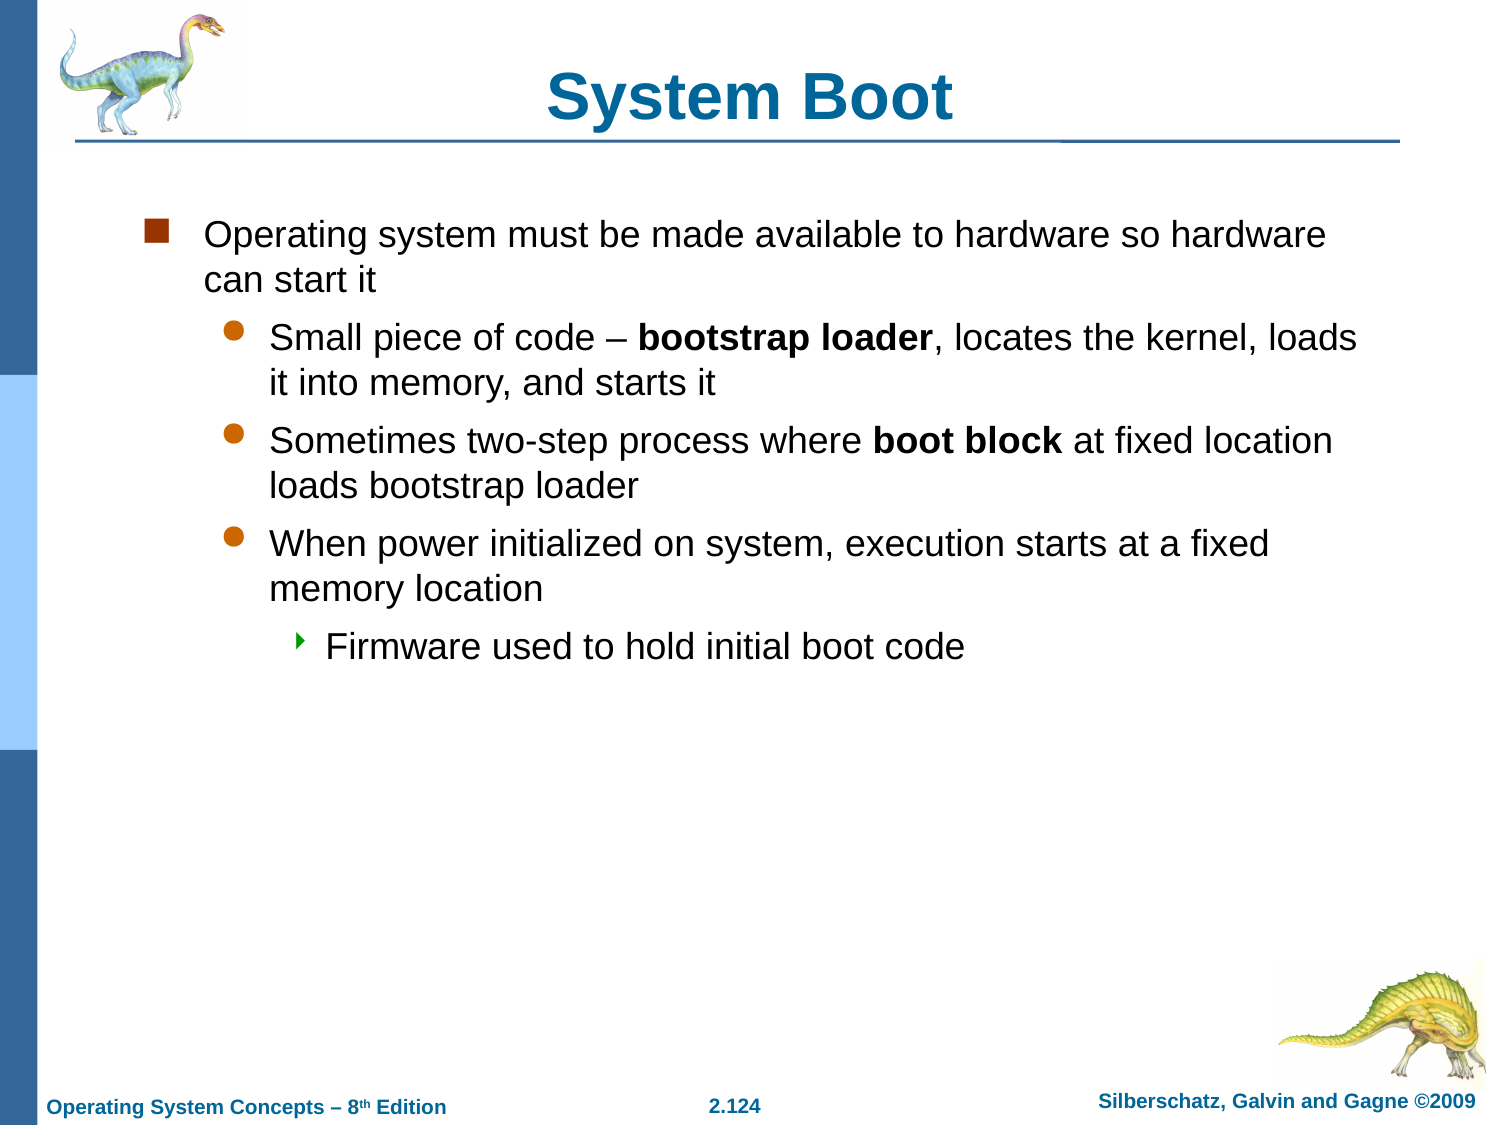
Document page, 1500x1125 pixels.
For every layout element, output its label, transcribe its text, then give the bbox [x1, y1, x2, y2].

picture [46, 0, 243, 149]
title System Boot [74, 45, 1426, 141]
list Operating system must be made available to hardware so hardware can start it Small piece of code – bootstrap loader, locates the kernel, loads it into memory, and starts it Sometimes two-step process where boot block at fixed location loads bootstrap loader When power initialized on system, execution starts at a fixed memory location Firmware used to hold initial boot code [132, 202, 1374, 946]
picture [1275, 959, 1486, 1090]
